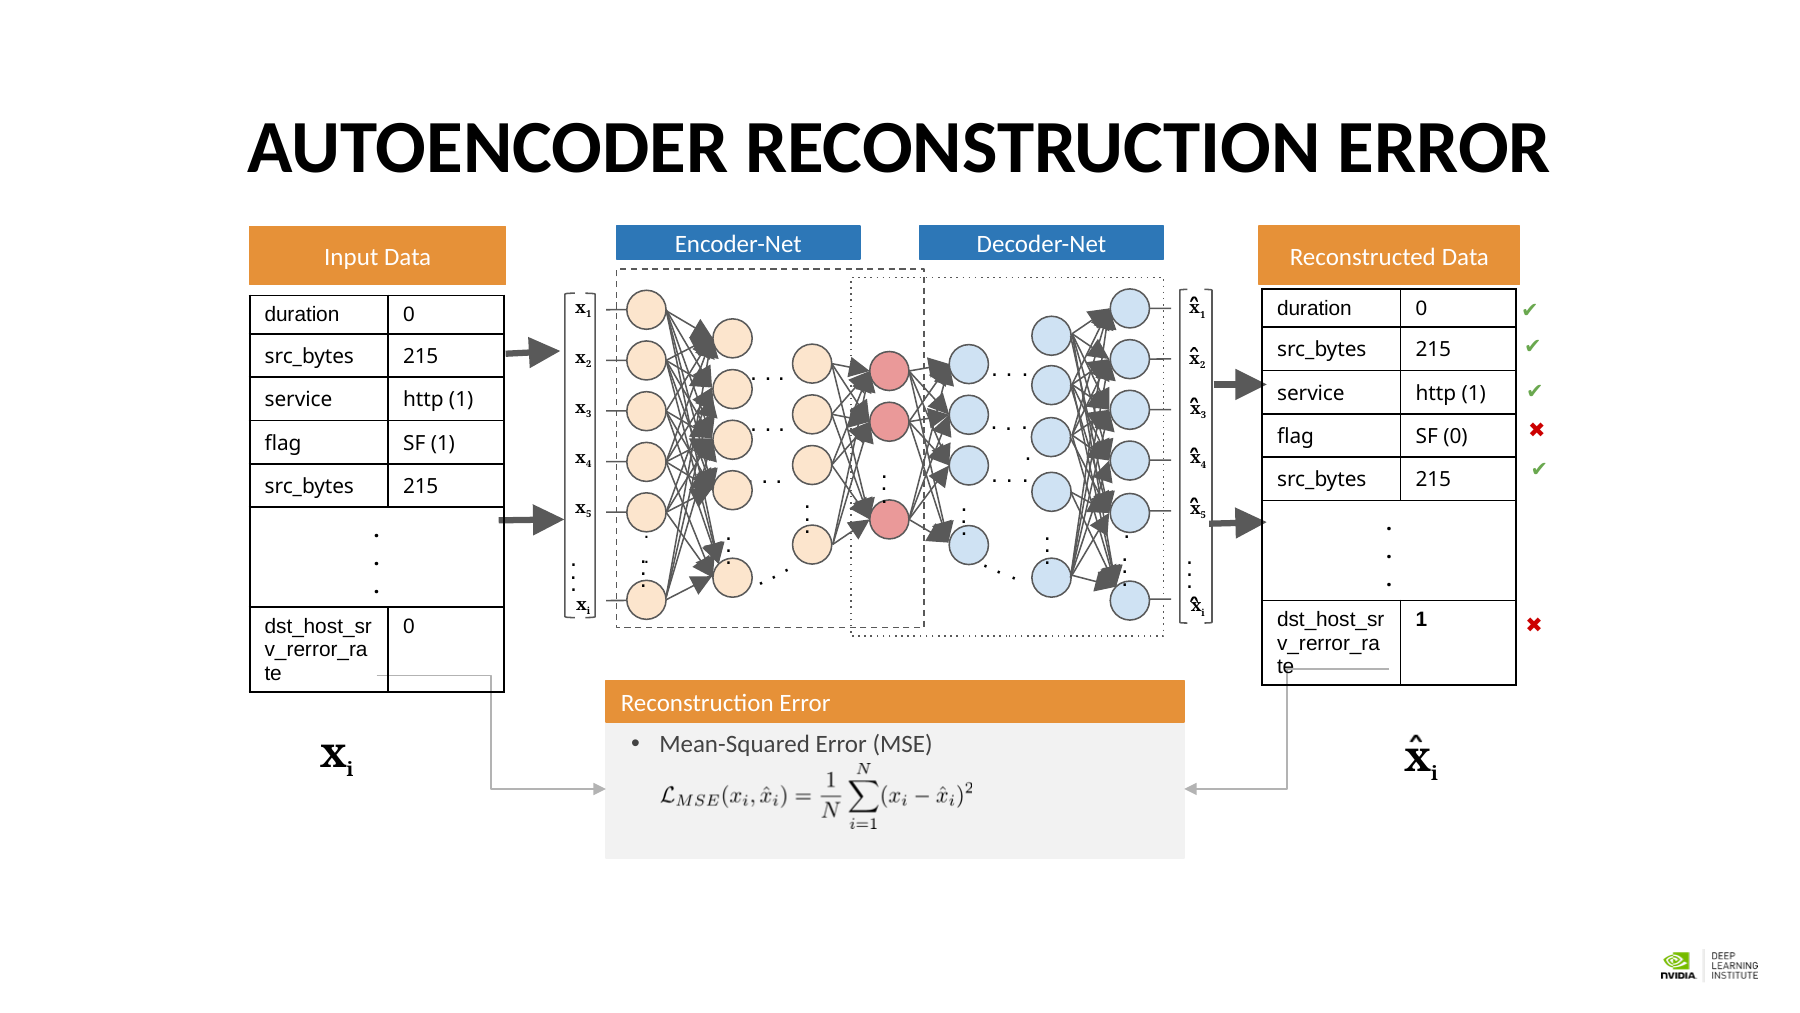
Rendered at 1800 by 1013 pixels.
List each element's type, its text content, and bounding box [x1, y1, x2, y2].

text_box Mean-Squared Error (MSE) [605, 722, 1185, 859]
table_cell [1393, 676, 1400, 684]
picture [1661, 949, 1758, 983]
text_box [249, 225, 1628, 668]
picture [1401, 724, 1432, 748]
text_box Reconstruction Error [611, 680, 1178, 722]
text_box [1183, 668, 1390, 790]
text_box xi [304, 711, 371, 767]
table_cell dst_host_srv_rerror_rate [251, 676, 372, 691]
title AUTOENCODER RECONSTRUCTION ERROR [0, 8, 1800, 204]
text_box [376, 675, 607, 790]
text_box xi [1393, 715, 1467, 779]
table_cell 1 [1401, 676, 1515, 684]
picture [660, 763, 972, 830]
